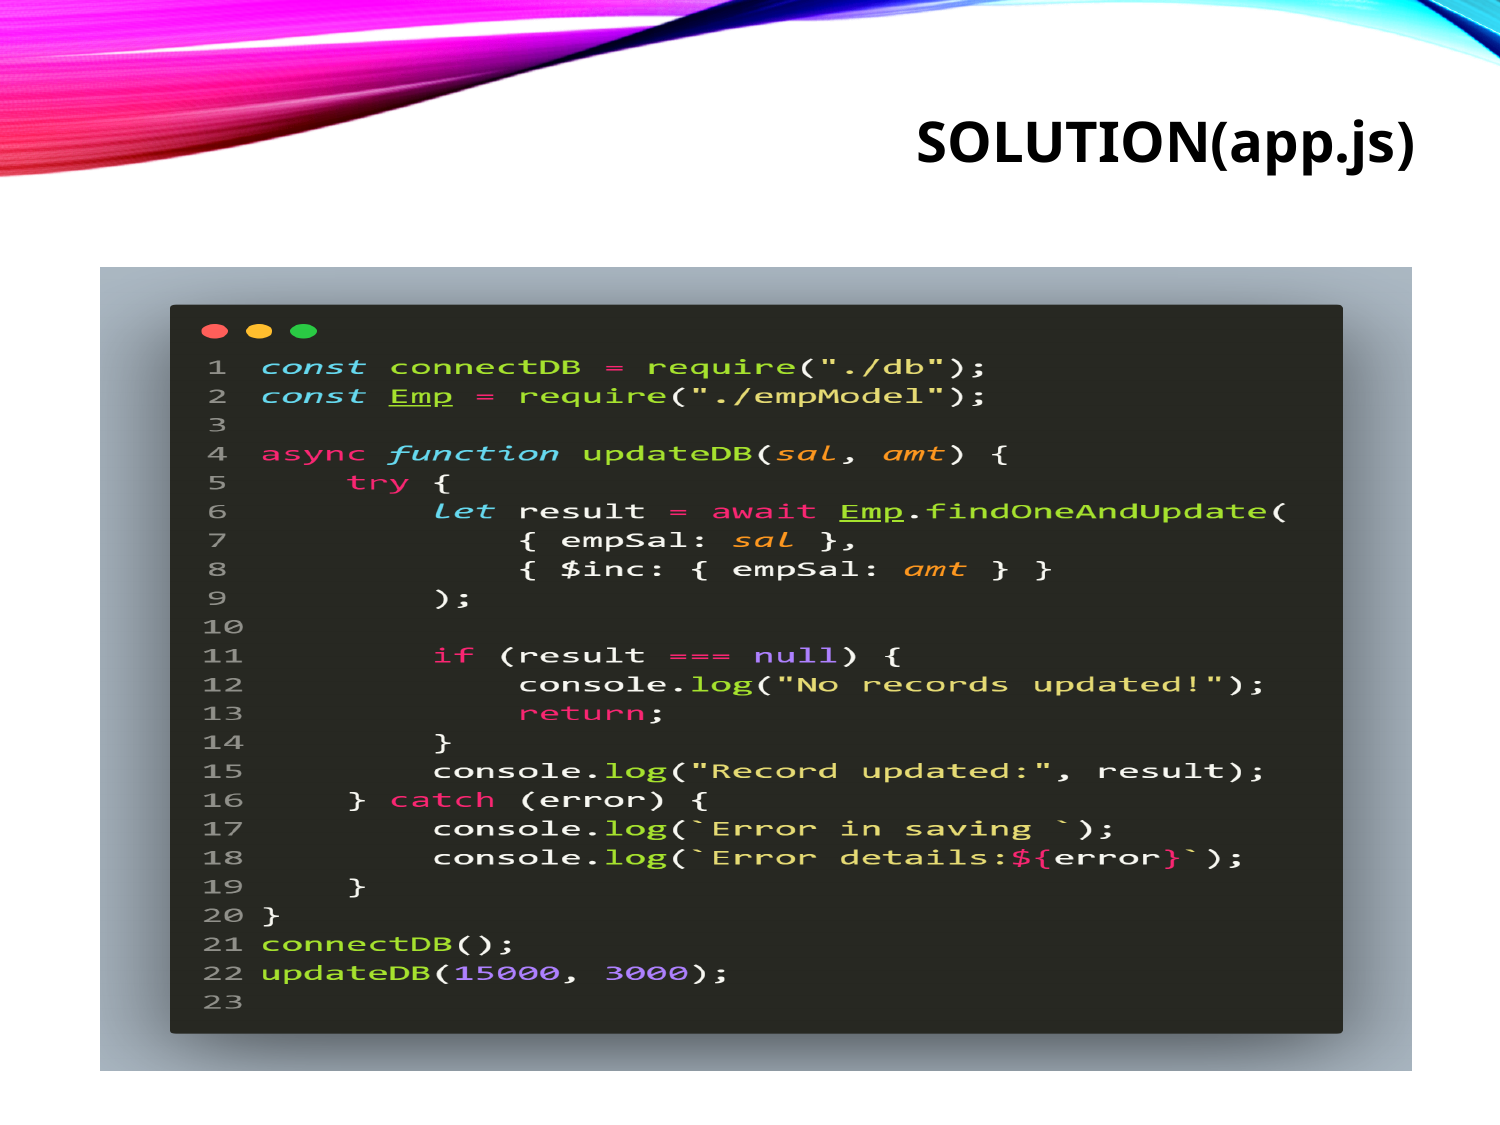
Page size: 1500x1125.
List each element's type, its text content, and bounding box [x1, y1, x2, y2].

title Solution(app.js) [383, 38, 1431, 251]
picture [0, 0, 1500, 178]
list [100, 266, 1412, 1071]
